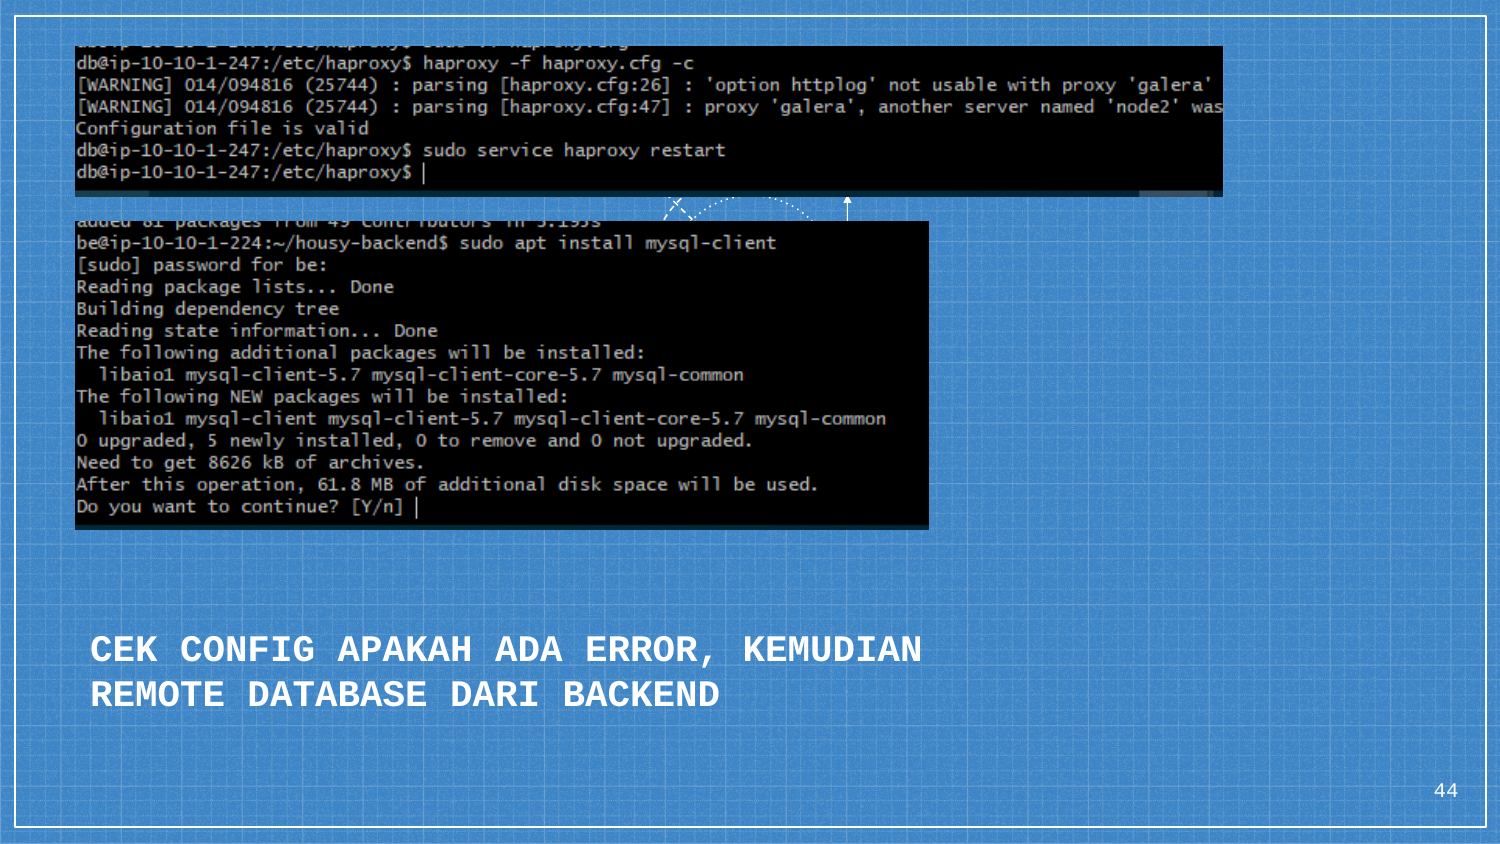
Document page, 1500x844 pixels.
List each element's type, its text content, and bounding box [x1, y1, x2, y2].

slide_number 44 [1398, 761, 1474, 810]
list CEK CONFIG APAKAH ADA ERROR, KEMUDIAN REMOTE DATABASE DARI BACKEND [75, 609, 1079, 748]
picture [0, 0, 1500, 844]
